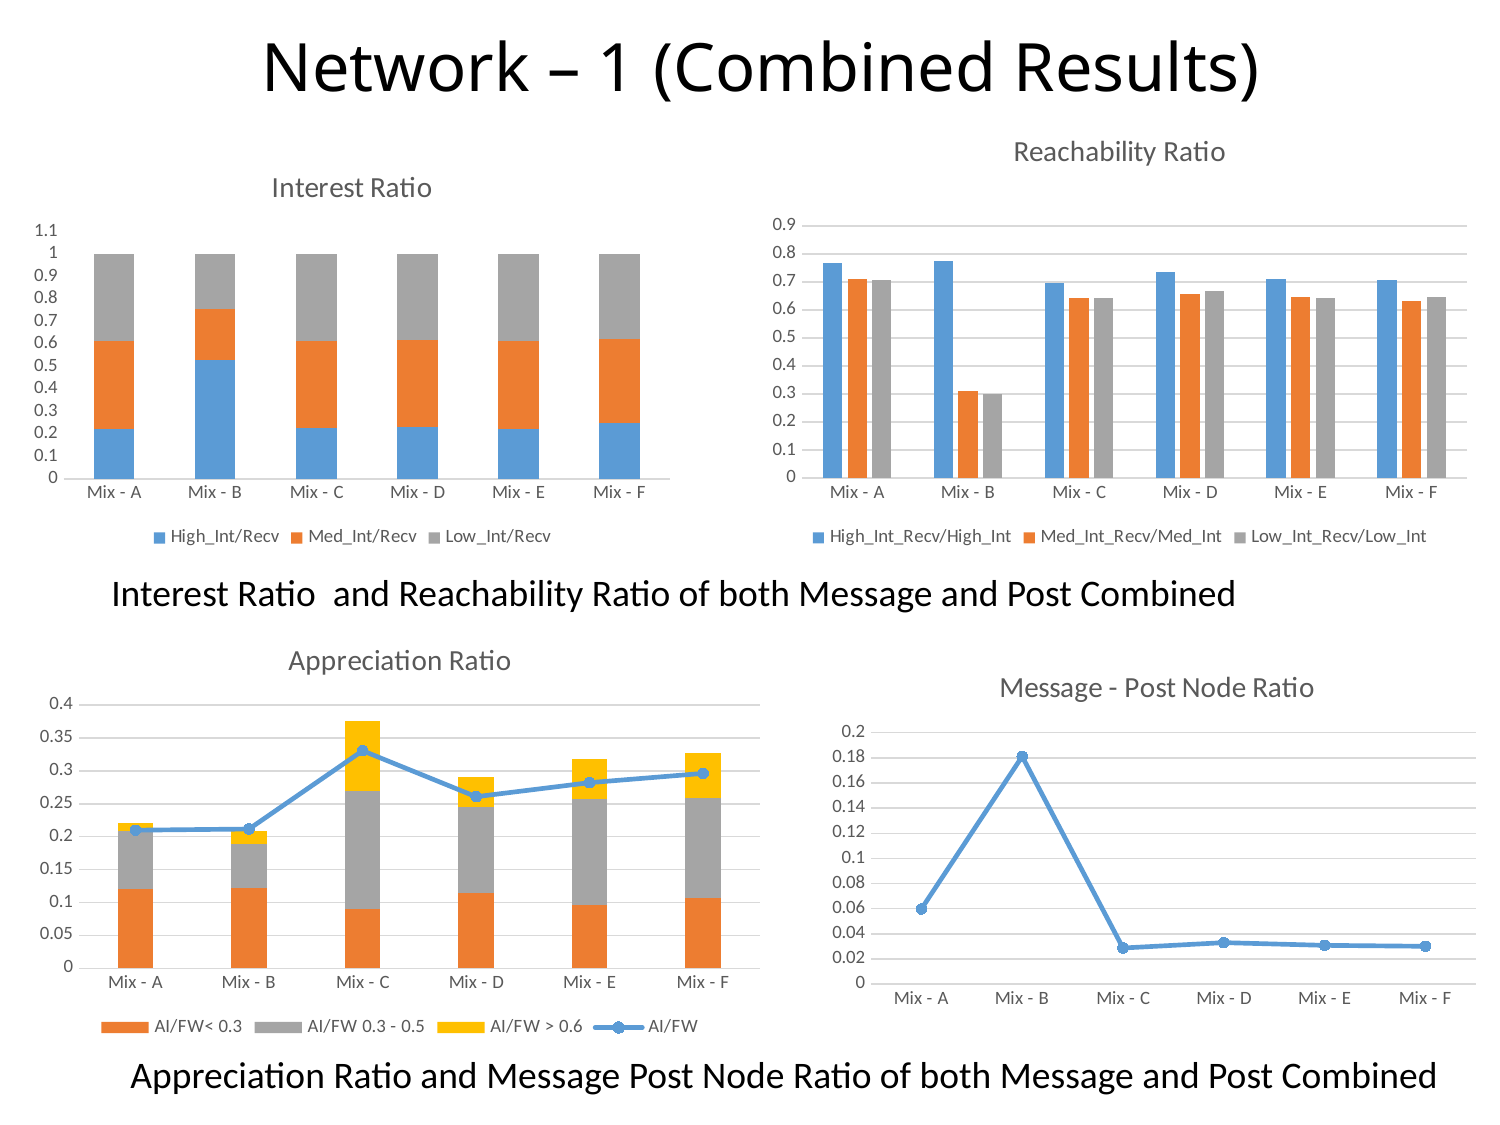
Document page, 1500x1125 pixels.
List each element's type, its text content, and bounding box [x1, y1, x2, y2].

chart [20, 150, 684, 554]
chart [818, 653, 1490, 1017]
title Network – 1 (Combined Results) [87, 24, 1435, 115]
chart [757, 114, 1482, 554]
chart [24, 623, 775, 1044]
text_box Interest Ratio and Reachability Ratio of both Message and Post Combined [96, 562, 1359, 622]
text_box Appreciation Ratio and Message Post Node Ratio of both Message and Post Combined [115, 1043, 1479, 1104]
